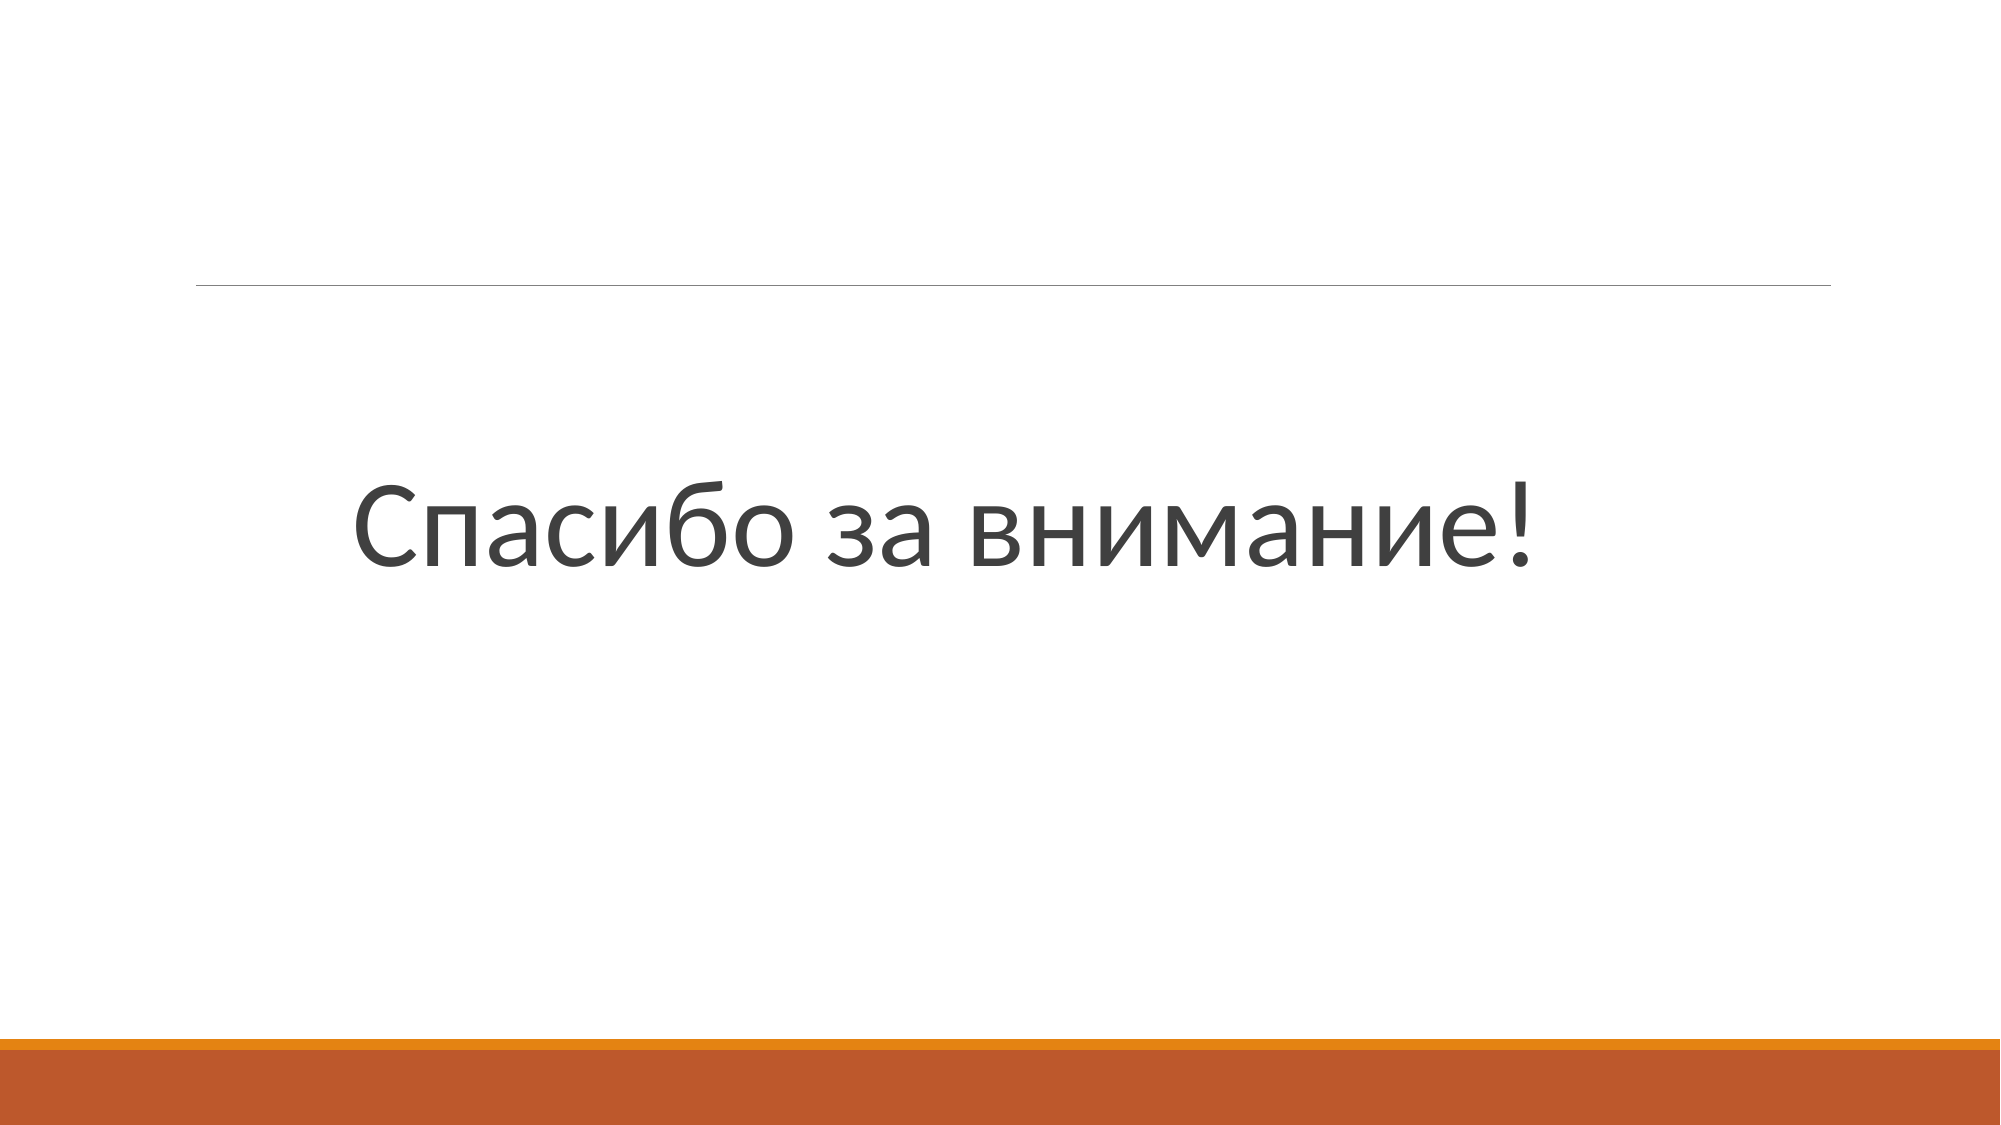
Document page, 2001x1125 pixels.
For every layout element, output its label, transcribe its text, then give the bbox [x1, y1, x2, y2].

list Спасибо за внимание! [324, 451, 1975, 1112]
